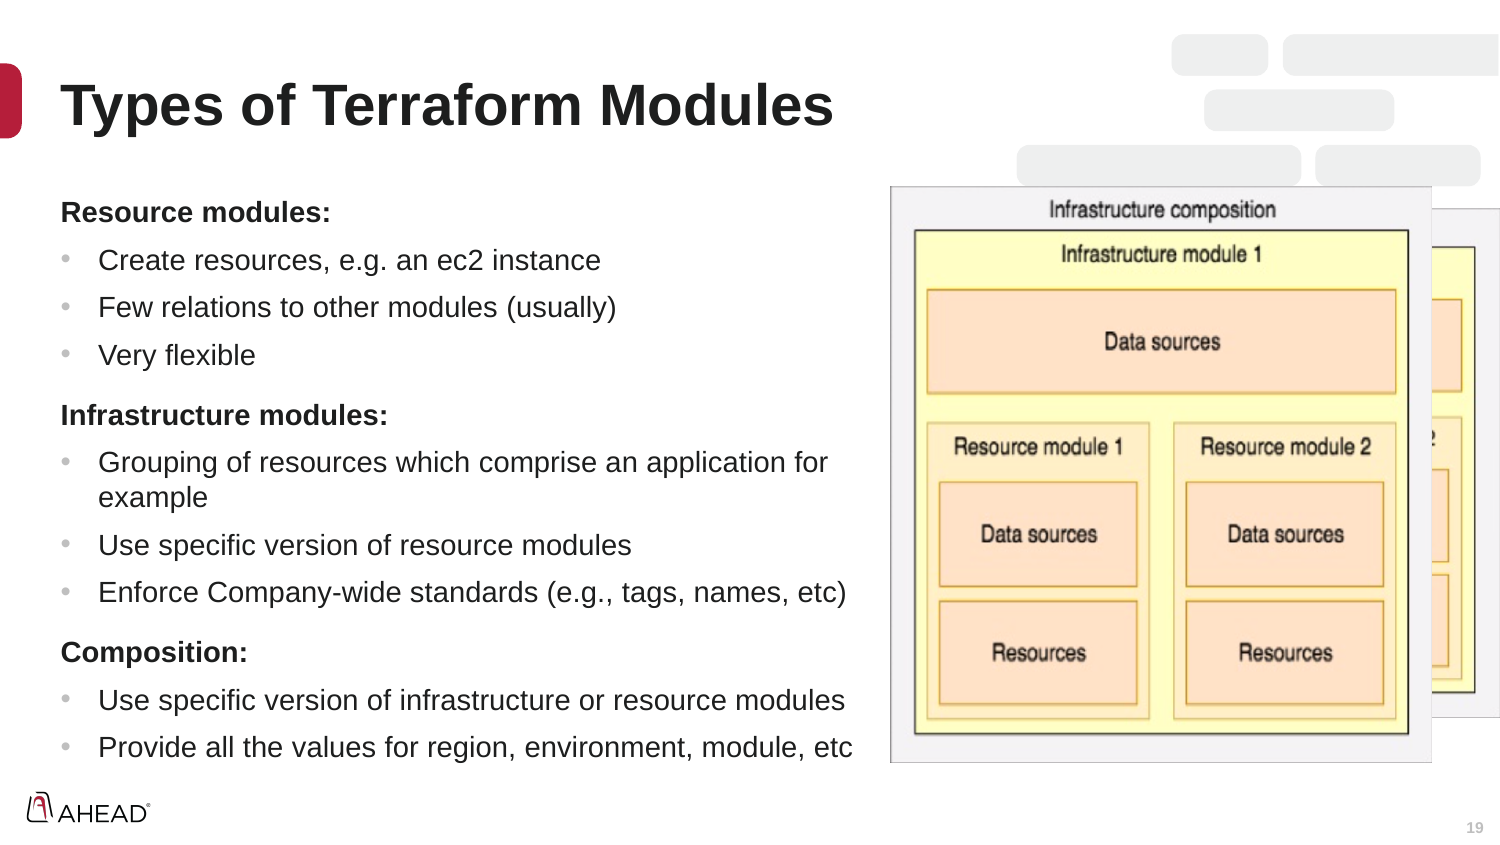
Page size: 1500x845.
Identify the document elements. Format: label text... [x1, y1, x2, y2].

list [1432, 208, 1500, 718]
picture [0, 0, 1500, 845]
title Types of Terraform Modules [45, 59, 1451, 143]
list Resource modules: Create resources, e.g. an ec2 instance Few relations to other modules (usually) Very flexible Infrastructure modules: Grouping of resources which comprise an application for example Use specific version of resource modules Enforce Company-wide standards (e.g., tags, names, etc) Composition: Use specific version of infrastructure or resource modules Provide all the values for region, environment, module, etc [45, 186, 890, 763]
